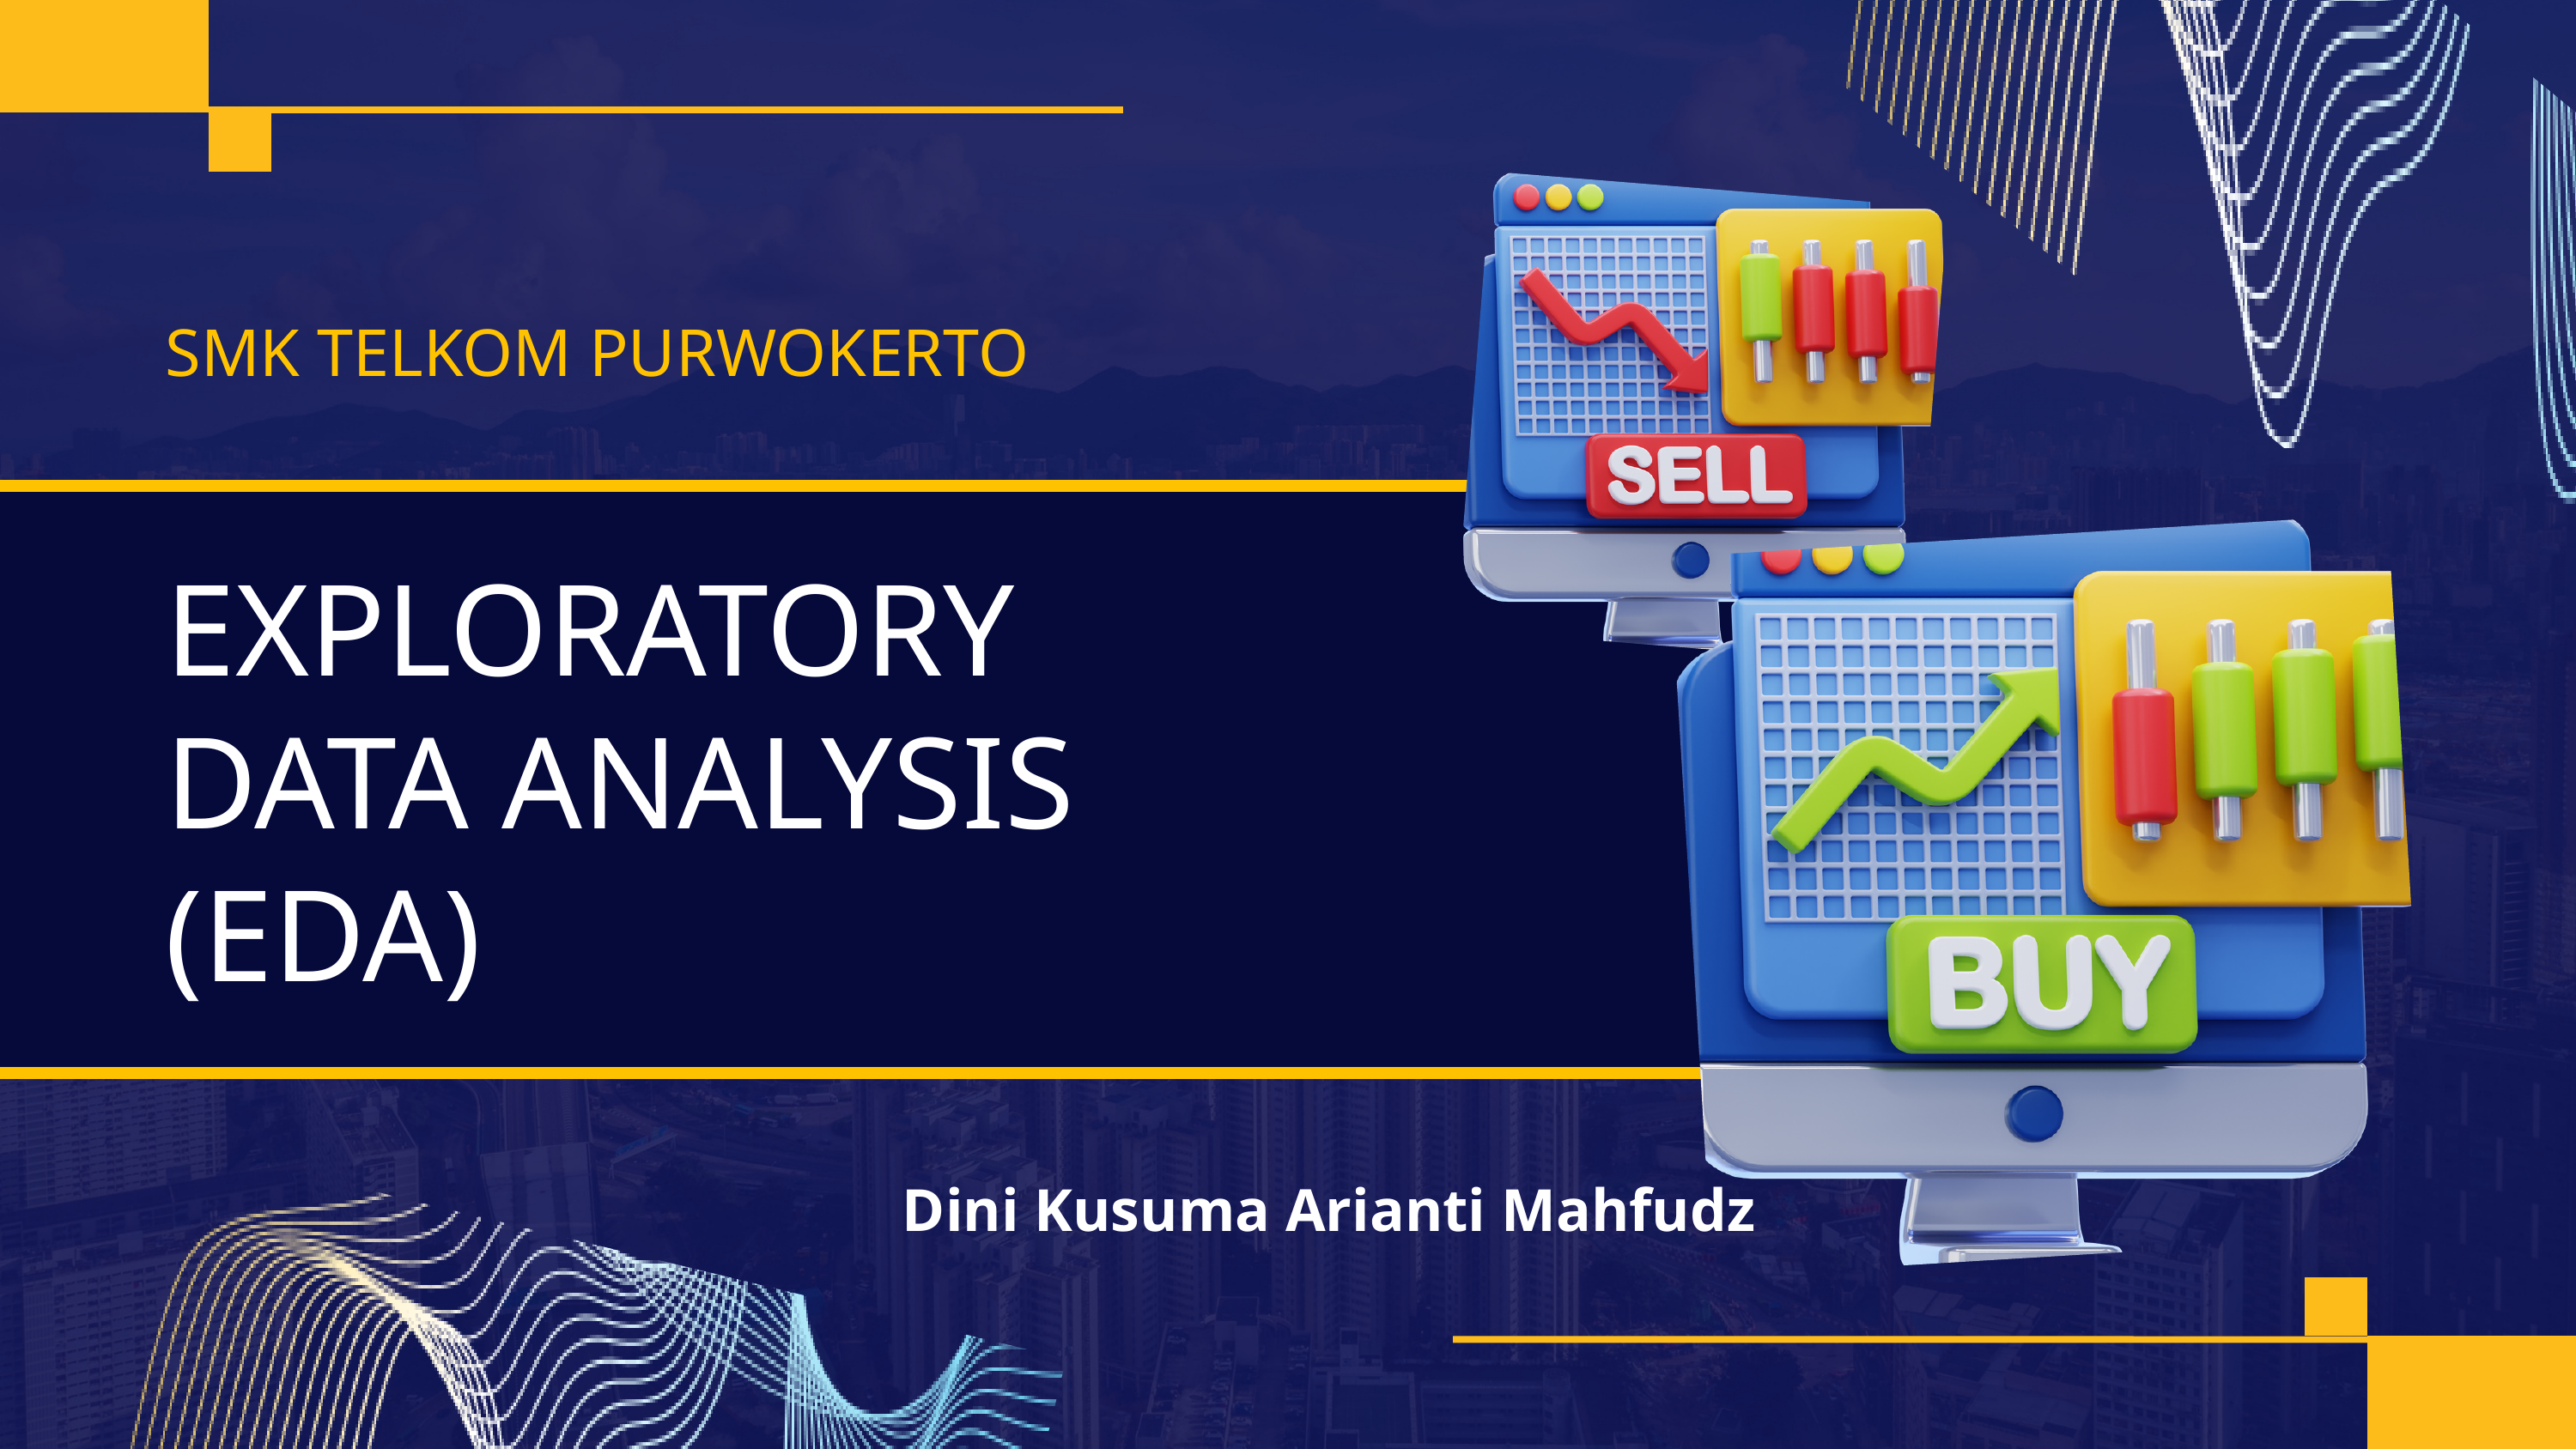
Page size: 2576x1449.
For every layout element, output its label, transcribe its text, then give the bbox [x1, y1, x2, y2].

text_box [0, 0, 2364, 542]
text_box SMK TELKOM PURWOKERTO [165, 315, 1288, 390]
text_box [0, 485, 1878, 1073]
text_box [0, 0, 209, 113]
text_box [208, 112, 272, 173]
text_box [2440, 0, 2576, 112]
text_box [1700, 515, 2432, 1277]
text_box [0, 1100, 1066, 1449]
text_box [2304, 1276, 2368, 1337]
text_box [1467, 171, 1948, 544]
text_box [2366, 1336, 2576, 1449]
text_box [1740, 0, 2576, 666]
text_box [0, 536, 2576, 1449]
text_box Dini Kusuma Arianti Mahfudz [902, 1157, 1840, 1243]
